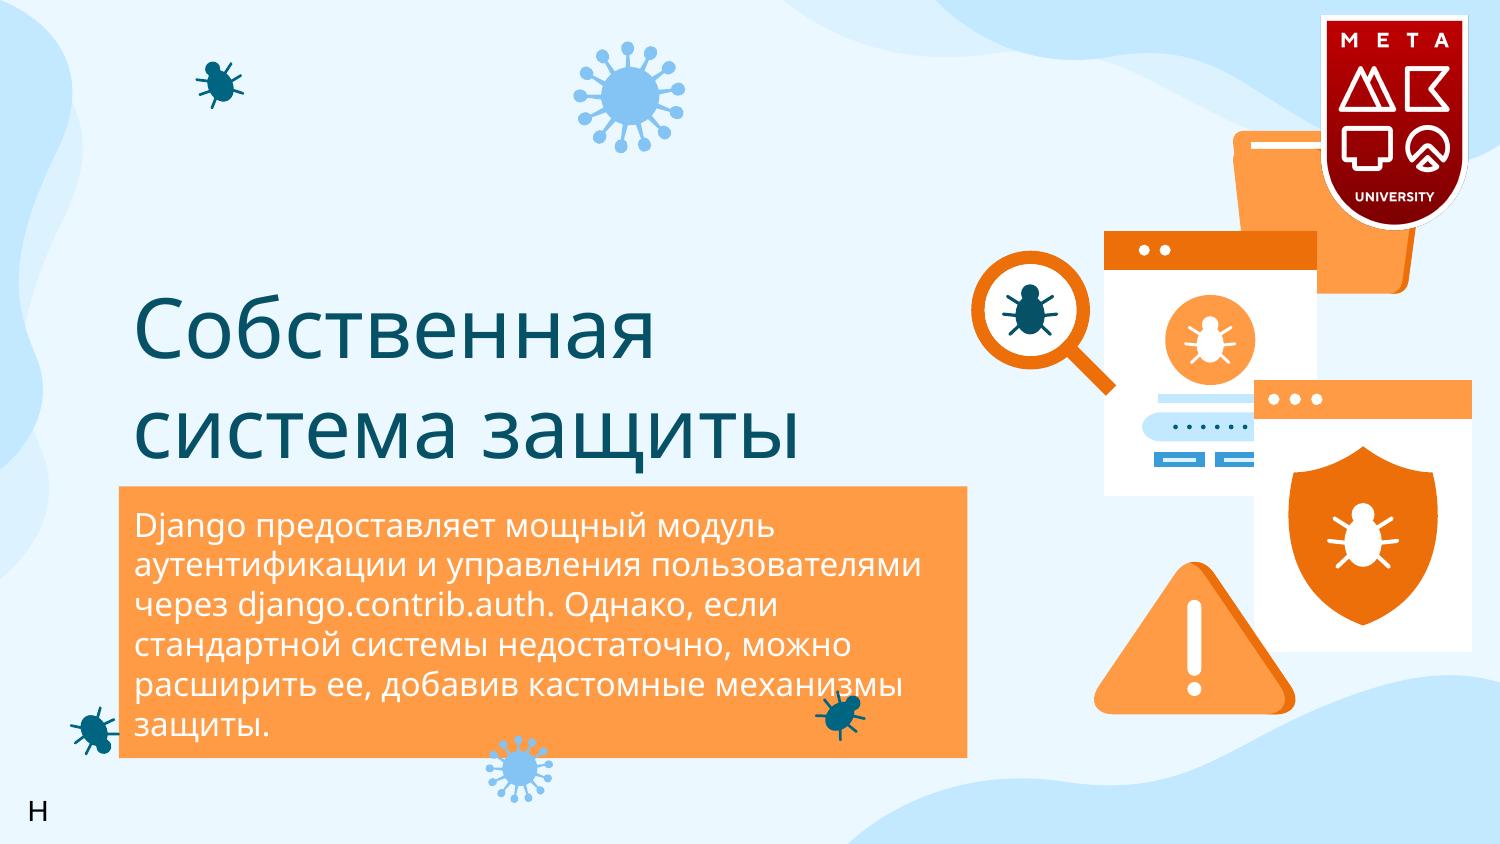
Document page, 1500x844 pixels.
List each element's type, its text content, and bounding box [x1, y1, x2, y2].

subtitle Django предоставляет мощный модуль аутентификации и управления пользователями через django.contrib.auth. Однако, если стандартной системы недостаточно, можно расширить ее, добавив кастомные механизмы защиты. [118, 486, 968, 759]
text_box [965, 250, 1117, 396]
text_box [1103, 231, 1317, 497]
title Собственная система защиты [116, 260, 966, 475]
text_box [195, 61, 245, 109]
text_box [485, 735, 553, 803]
text_box Н [12, 784, 64, 835]
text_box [1253, 379, 1473, 652]
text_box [1088, 561, 1302, 715]
text_box [815, 690, 866, 741]
picture [1261, 0, 1500, 277]
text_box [1323, 285, 1423, 294]
text_box [573, 41, 686, 154]
text_box [69, 706, 120, 756]
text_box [1232, 130, 1256, 229]
